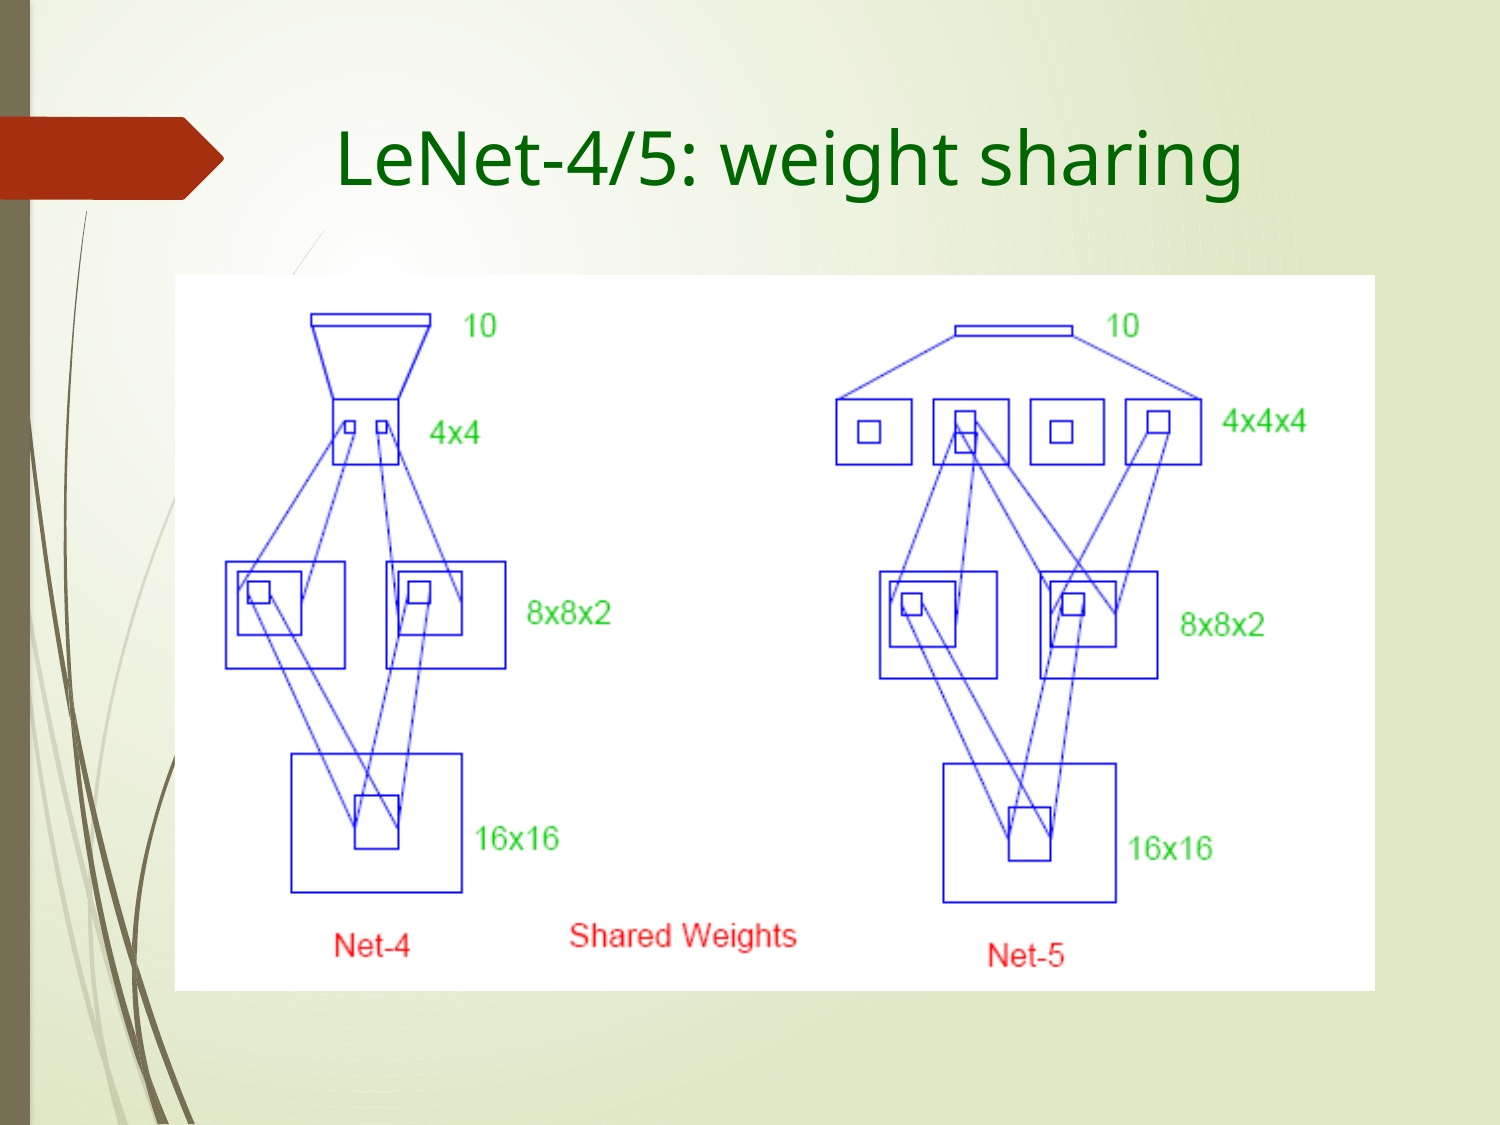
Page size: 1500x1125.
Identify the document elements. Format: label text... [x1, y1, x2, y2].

picture [174, 274, 1376, 991]
title LeNet-4/5: weight sharing [319, 102, 1400, 313]
